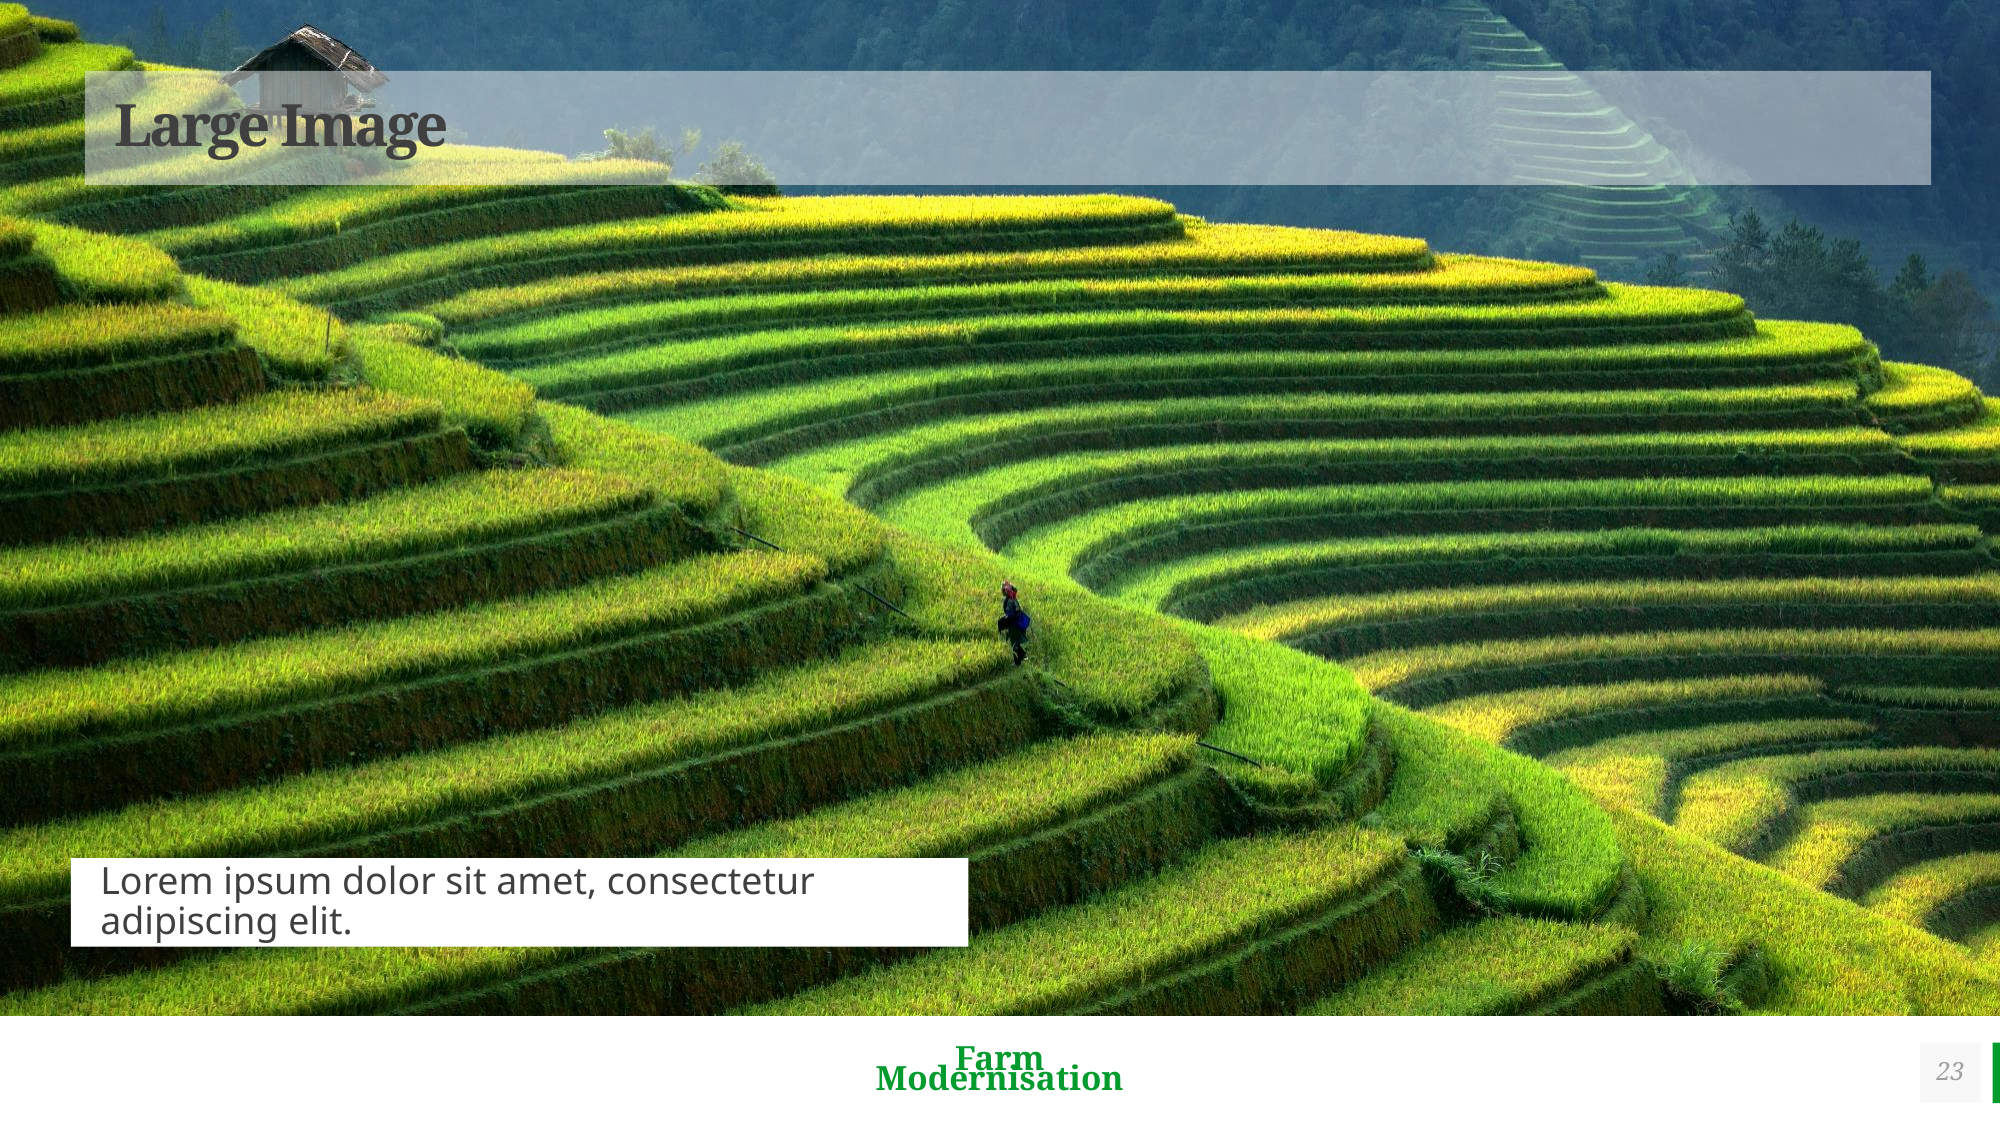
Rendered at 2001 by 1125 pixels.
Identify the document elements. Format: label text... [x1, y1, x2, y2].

picture [0, 0, 2000, 1016]
slide_number 23 [1920, 1042, 1982, 1103]
